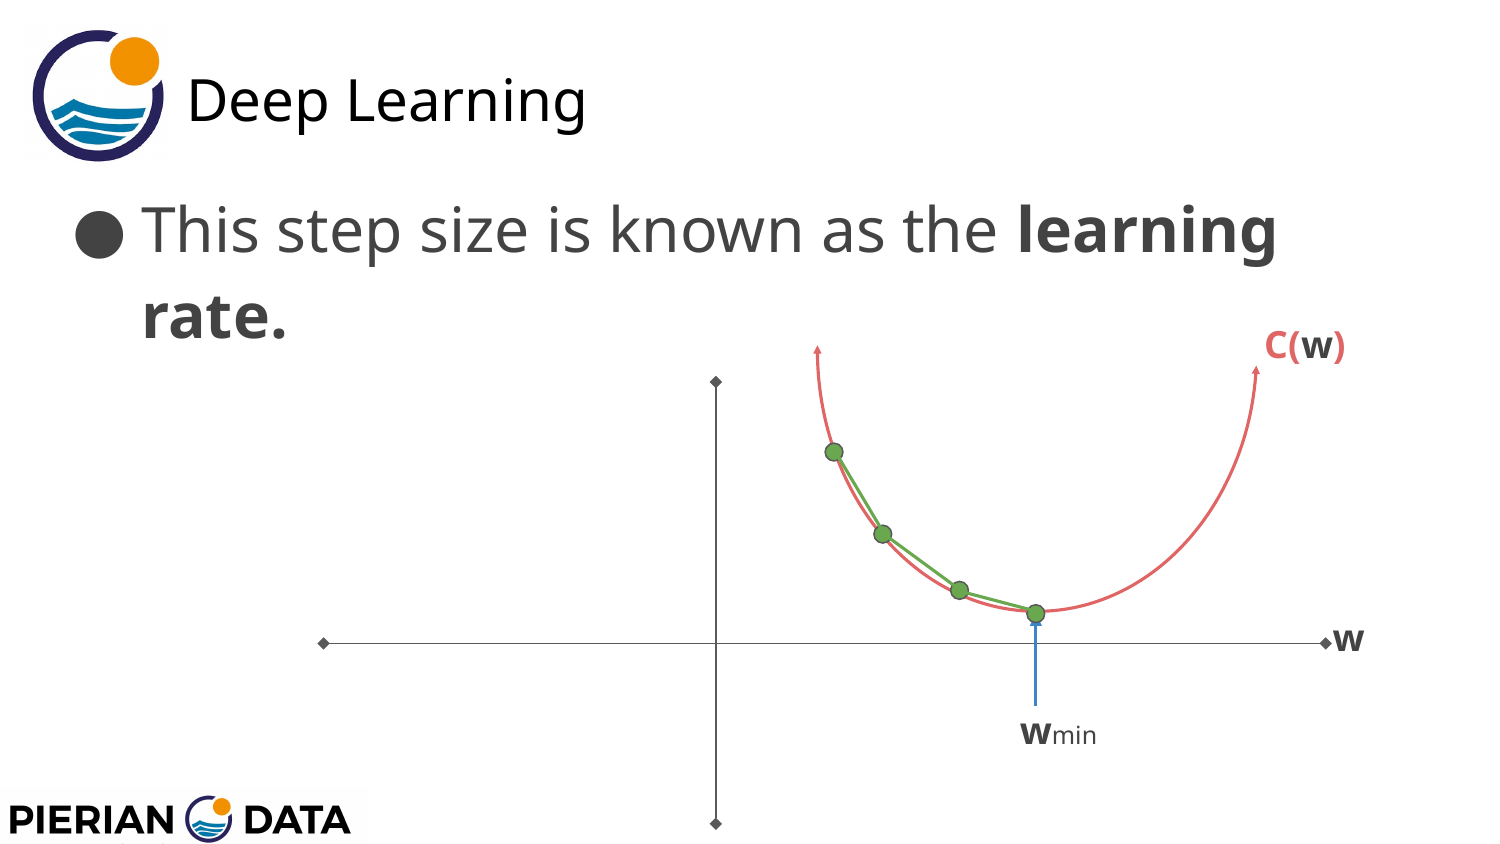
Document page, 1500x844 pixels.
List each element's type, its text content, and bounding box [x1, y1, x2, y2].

picture [24, 24, 172, 167]
text_box [825, 443, 843, 461]
picture [0, 787, 368, 844]
text_box [1026, 604, 1045, 622]
list wmin [1004, 692, 1176, 781]
text_box [873, 526, 890, 544]
list w [1317, 599, 1444, 688]
text_box [950, 585, 968, 600]
list This step size is known as the learning rate. [51, 164, 1449, 291]
text_box [813, 345, 1254, 612]
title Deep Learning [176, 48, 1449, 143]
text_box [834, 450, 1037, 612]
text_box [1031, 622, 1035, 642]
list C(w) [1249, 305, 1500, 395]
